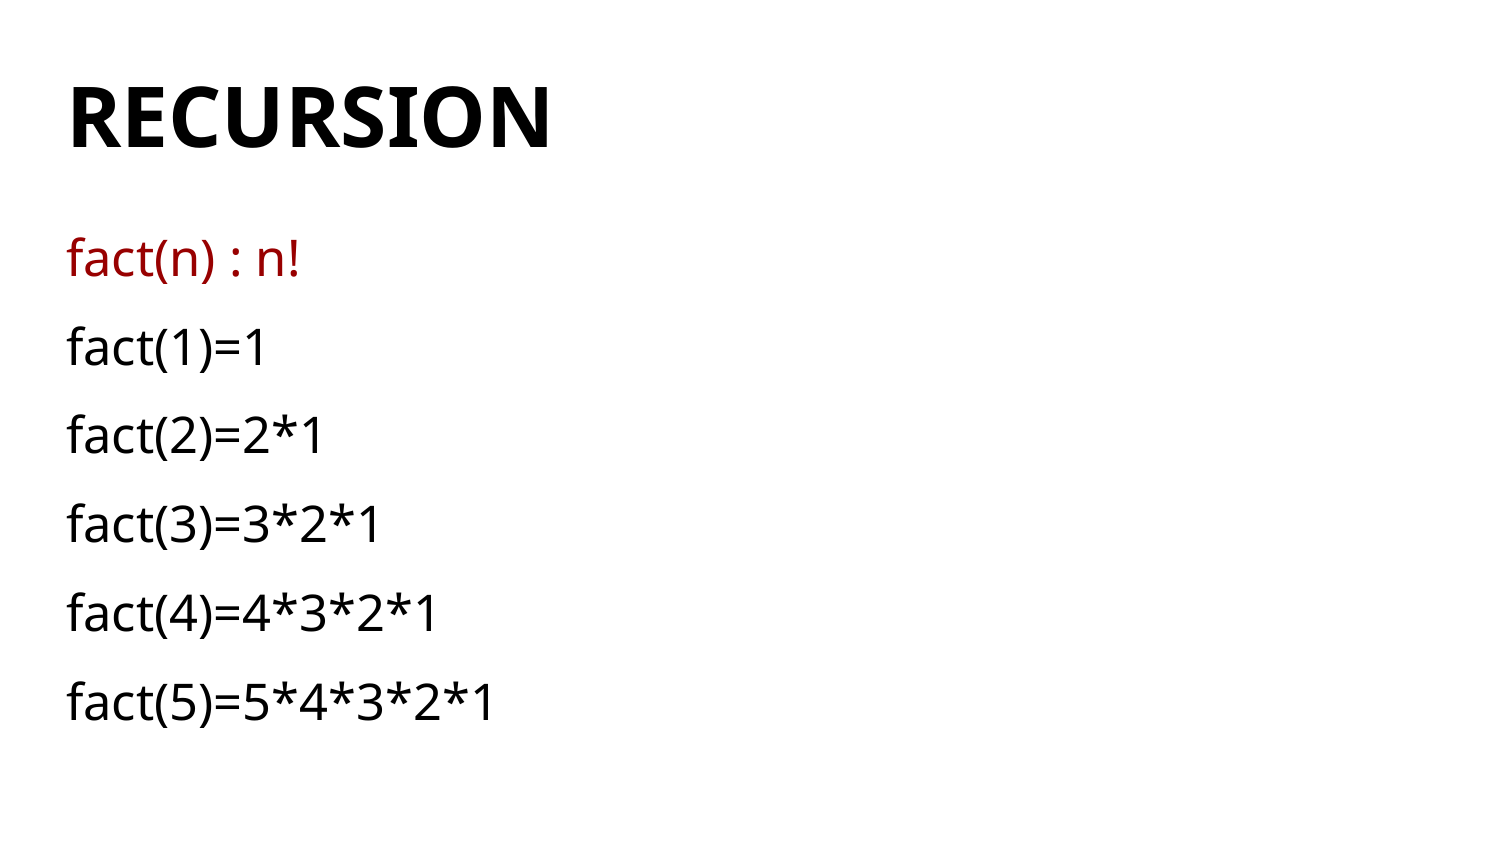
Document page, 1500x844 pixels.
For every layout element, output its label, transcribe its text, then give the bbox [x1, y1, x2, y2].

title RECURSION [51, 48, 1449, 180]
list fact(n) : n! fact(1)=1 fact(2)=2*1 fact(3)=3*2*1 fact(4)=4*3*2*1 fact(5)=5*4*3*2*1 [51, 201, 1449, 750]
